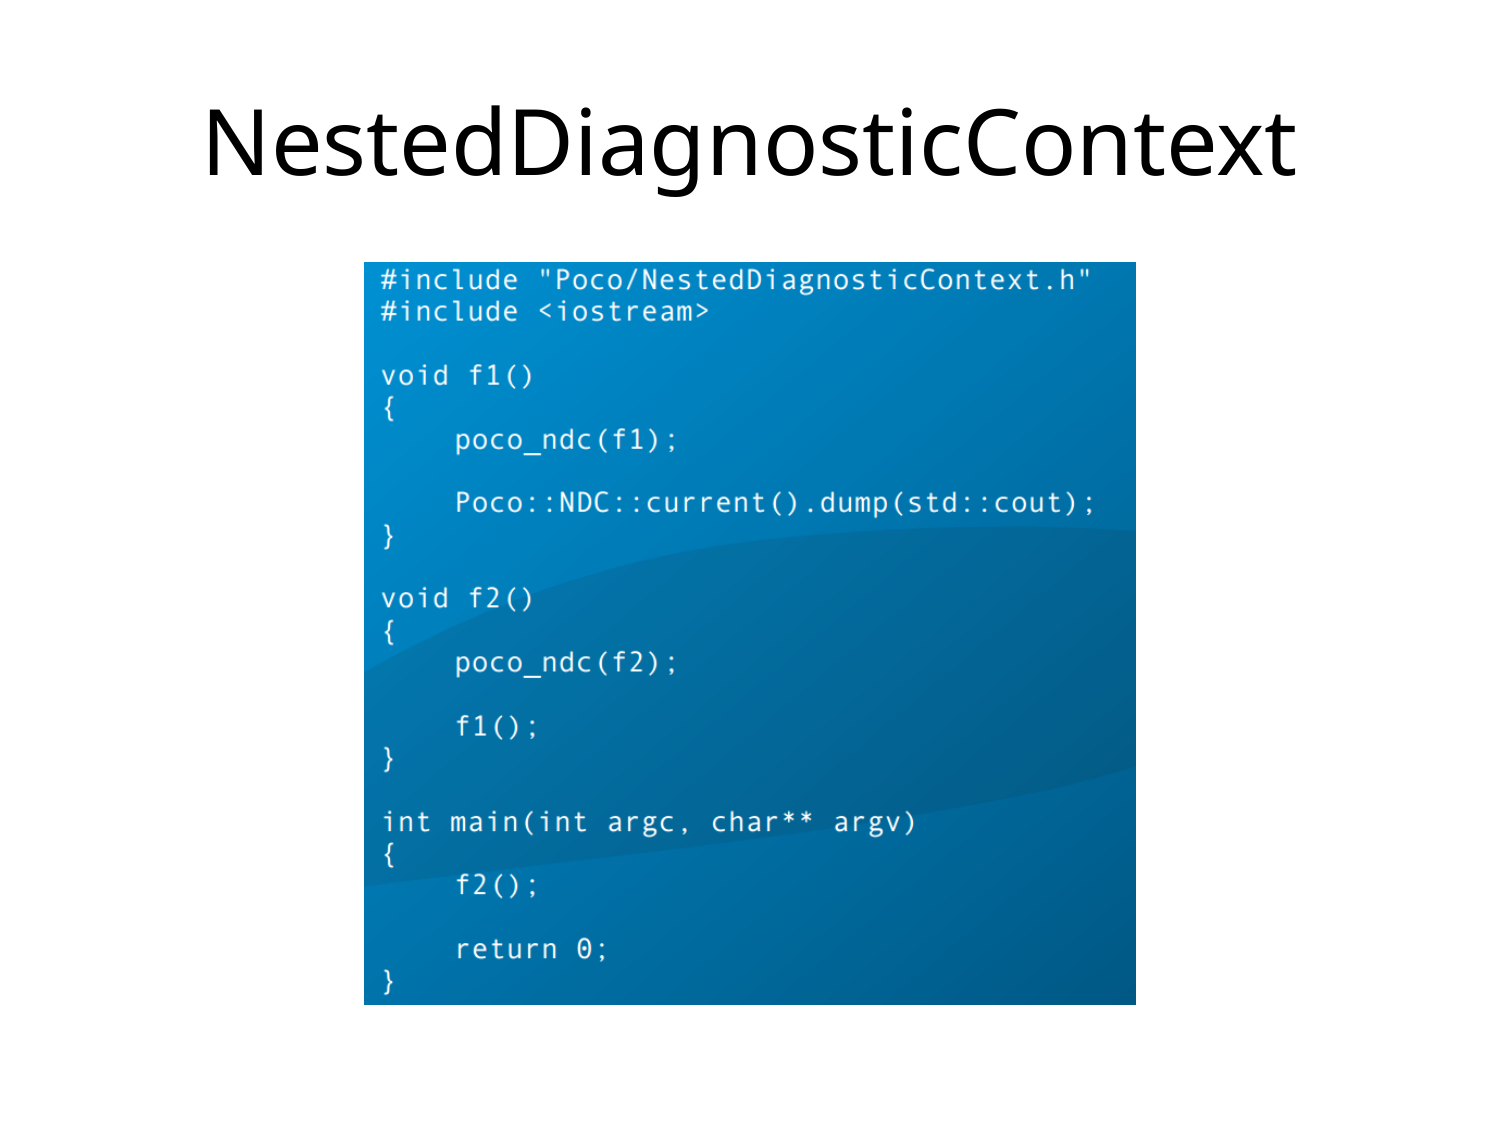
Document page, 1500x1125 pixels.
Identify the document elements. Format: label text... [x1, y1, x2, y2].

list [364, 262, 1136, 1006]
title NestedDiagnosticContext [75, 45, 1425, 233]
